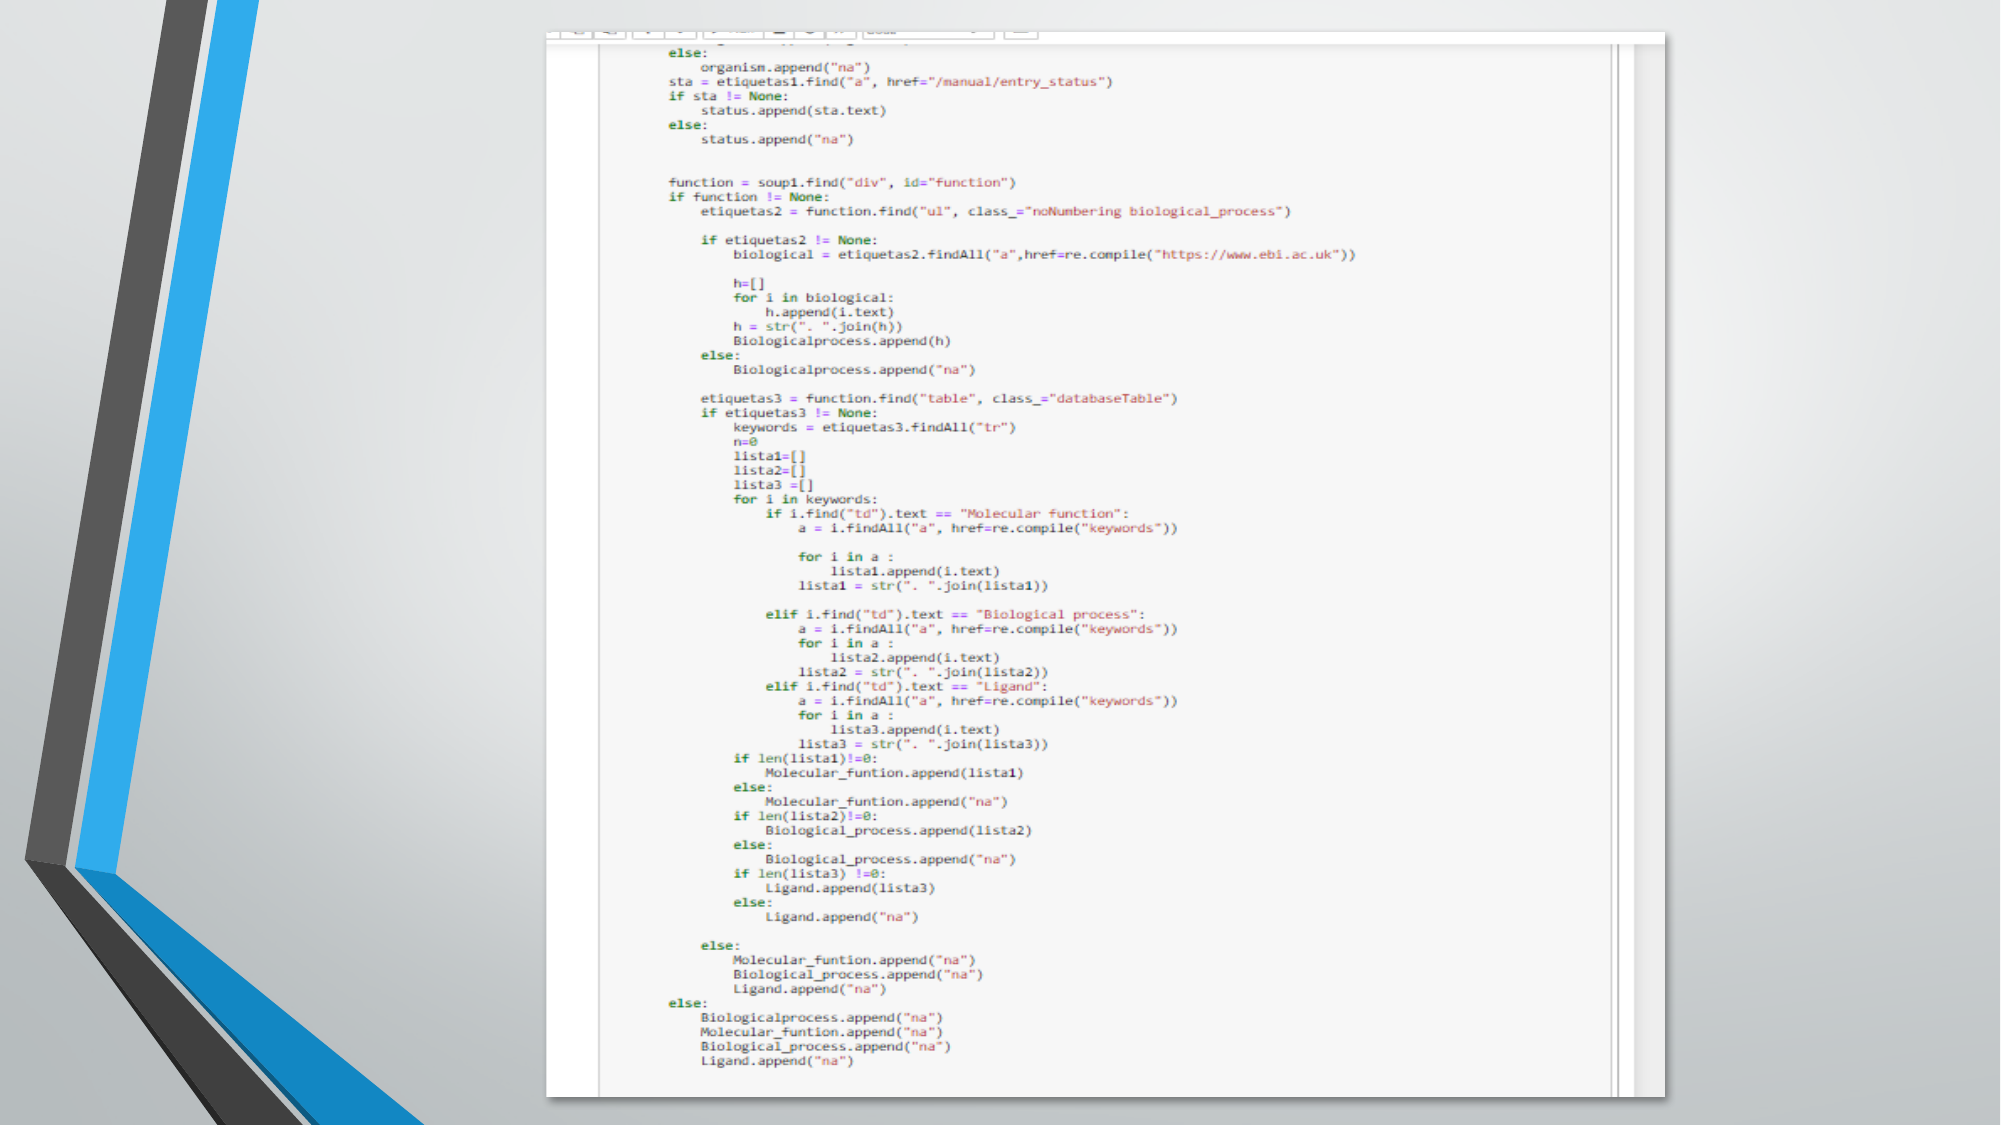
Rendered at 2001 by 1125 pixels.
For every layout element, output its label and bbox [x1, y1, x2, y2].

picture [546, 31, 1666, 1097]
